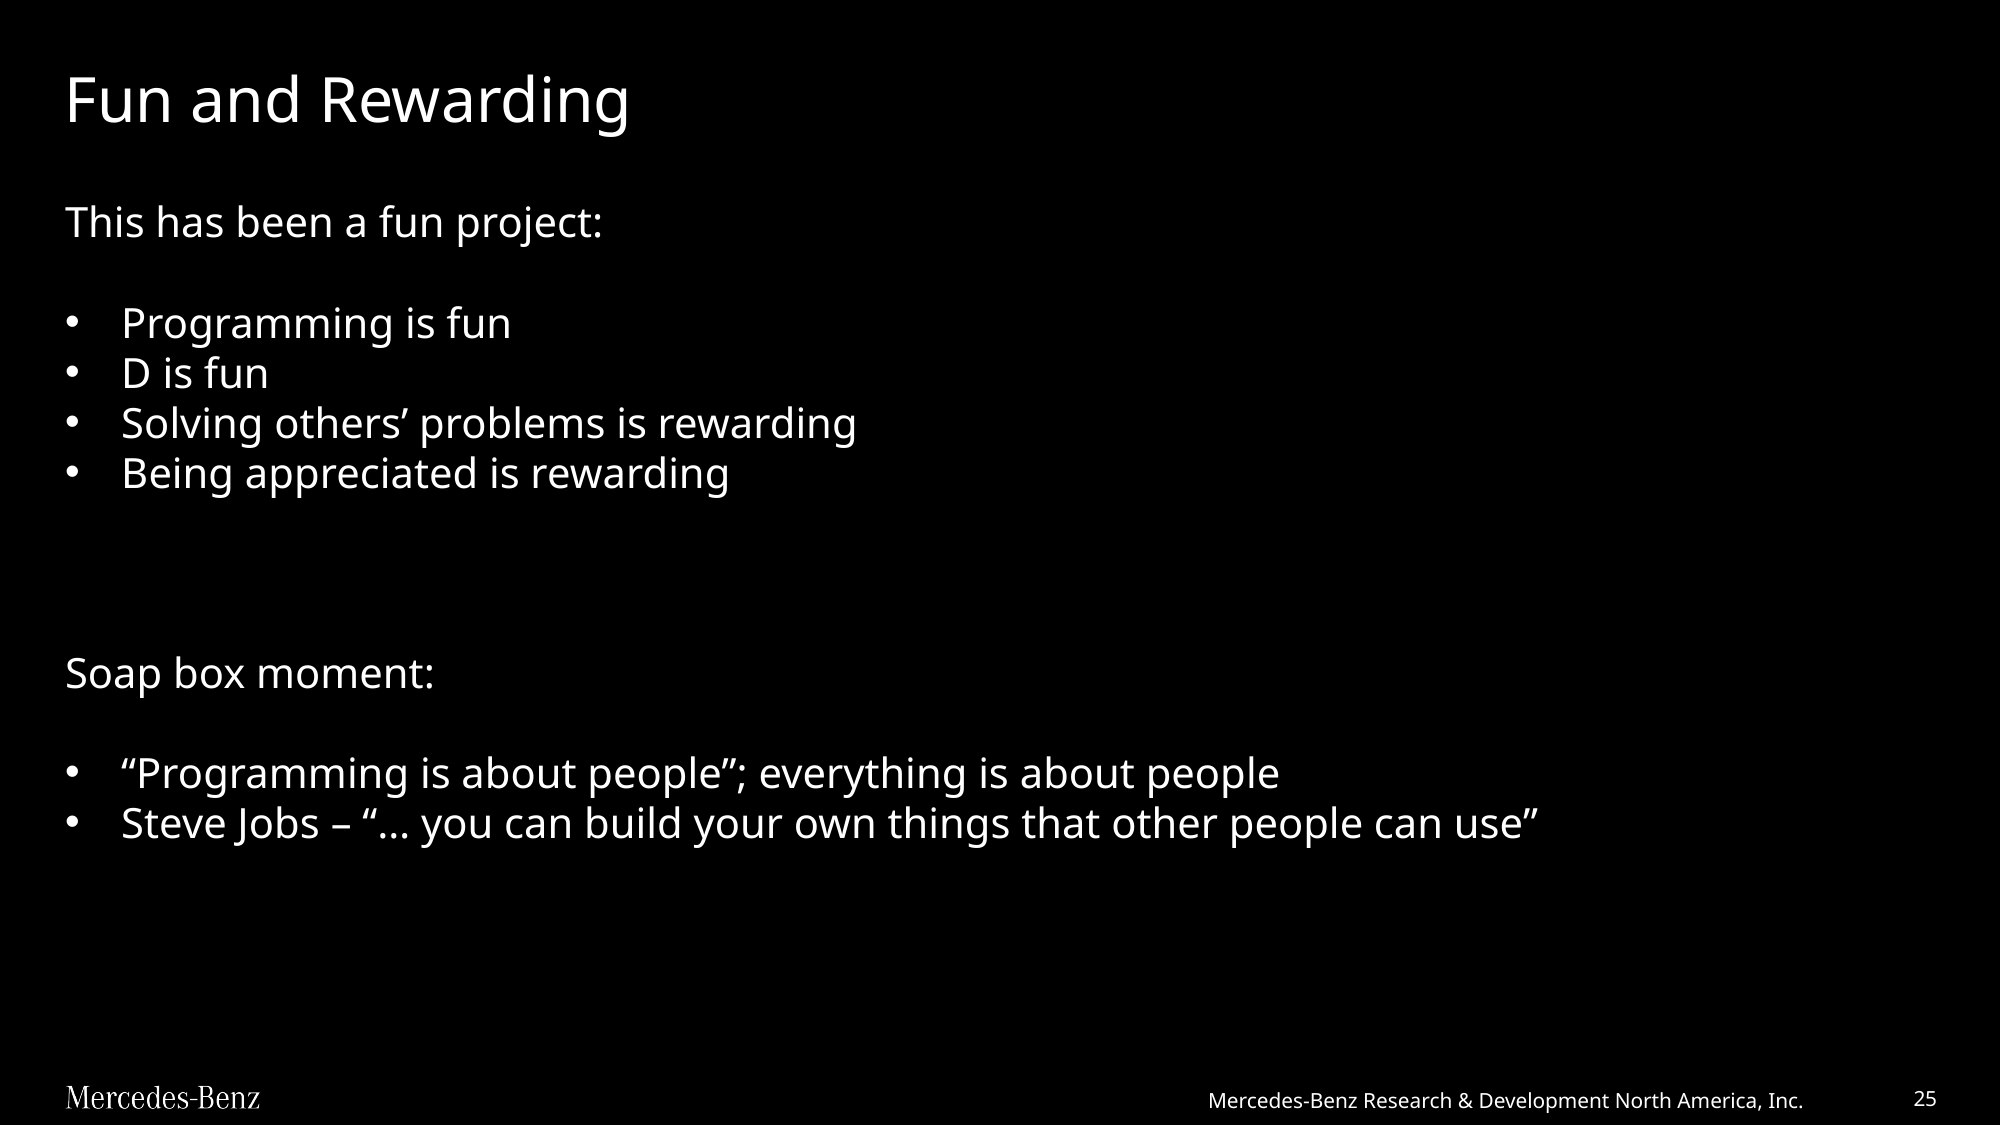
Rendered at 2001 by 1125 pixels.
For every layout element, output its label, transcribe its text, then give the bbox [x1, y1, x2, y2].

footer Mercedes-Benz Research & Development North America, Inc. [516, 1074, 1804, 1125]
slide_number 25 [1883, 1074, 1937, 1125]
text_box This has been a fun project: Programming is fun D is fun Solving others’ problems is rewarding Being appreciated is rewarding Soap box moment: “Programming is about people”; everything is about people Steve Jobs – “… you can build your own things that other people can use” [64, 196, 1674, 917]
title Fun and Rewarding [64, 60, 1936, 226]
